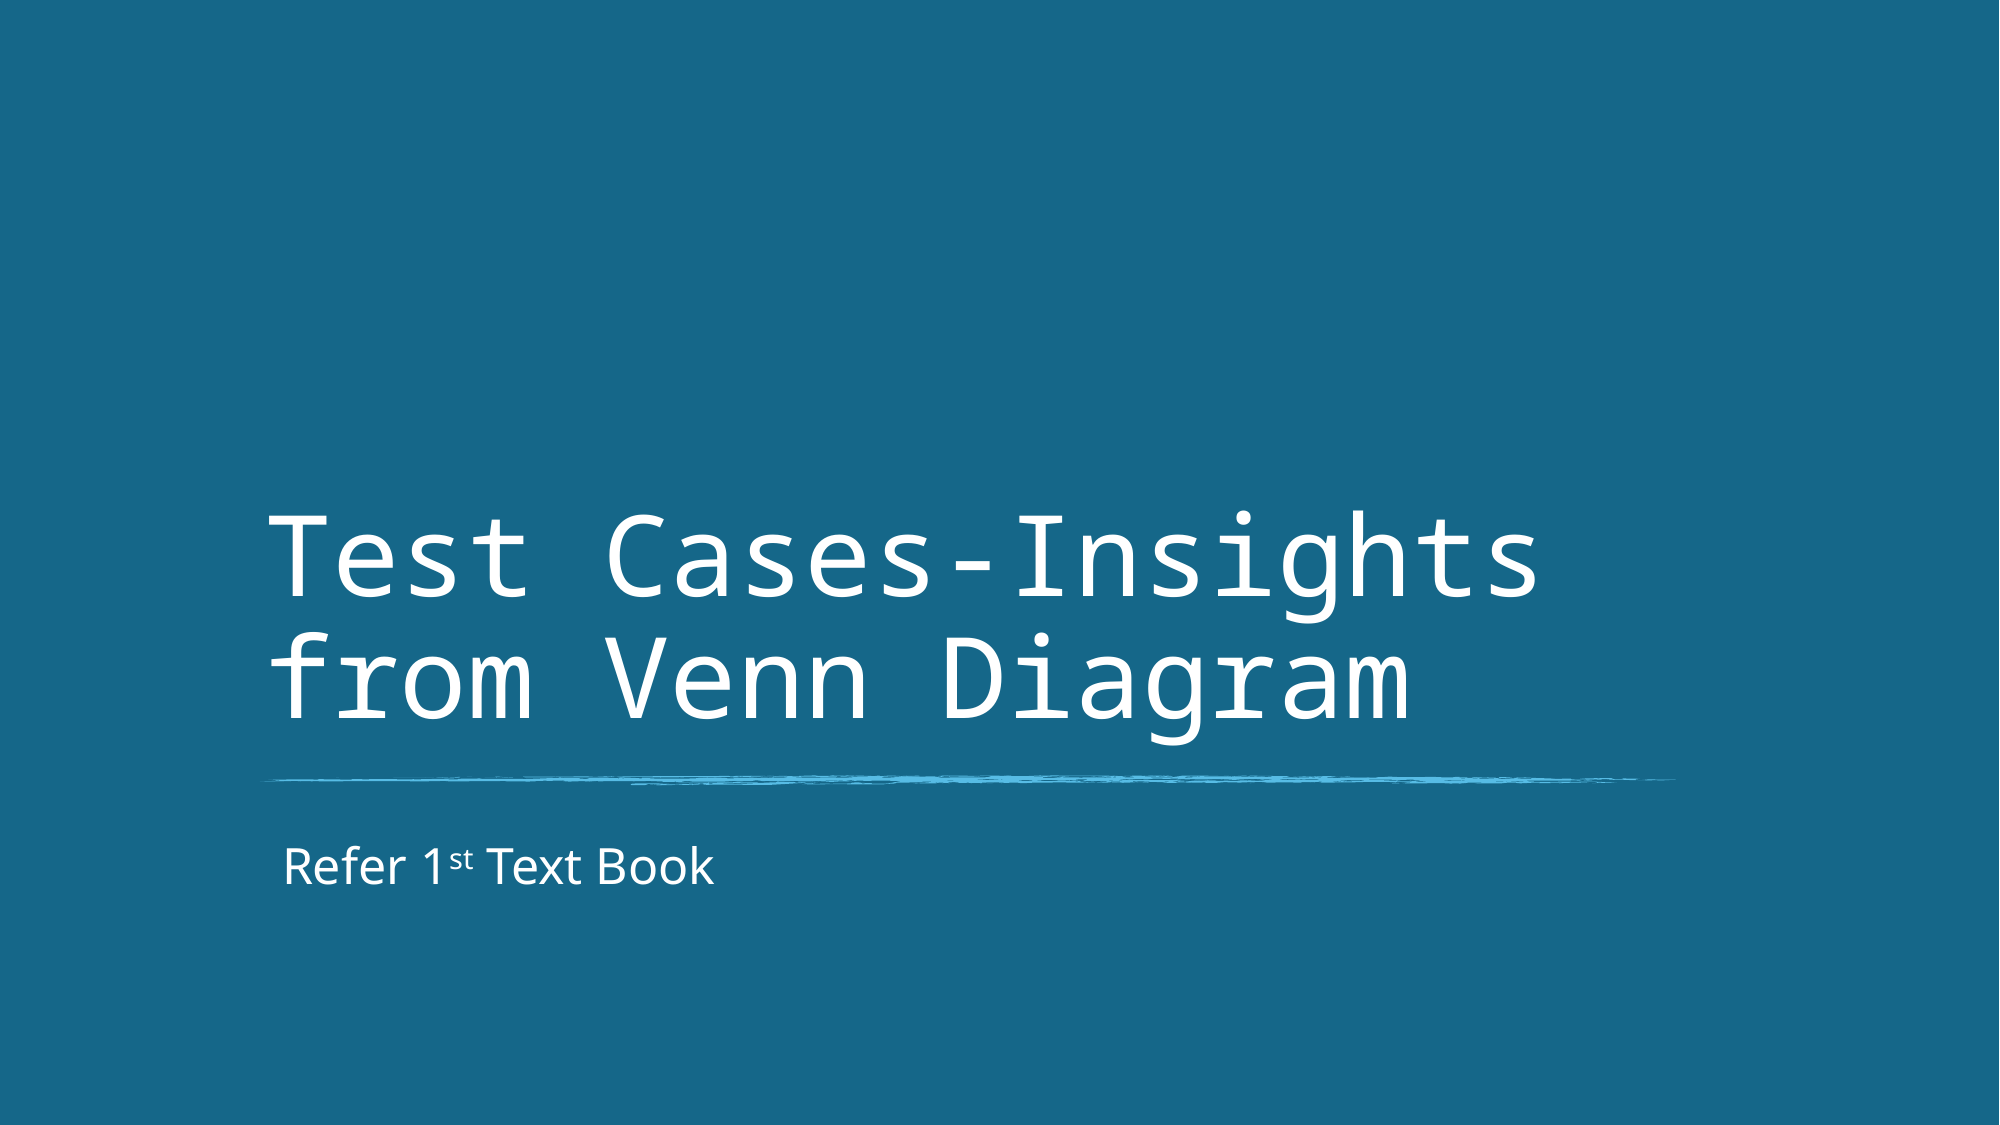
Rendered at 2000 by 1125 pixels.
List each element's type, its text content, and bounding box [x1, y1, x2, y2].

text_box Refer 1st Text Book [267, 834, 1638, 903]
title Test Cases-Insights from Venn Diagram [249, 312, 1750, 750]
